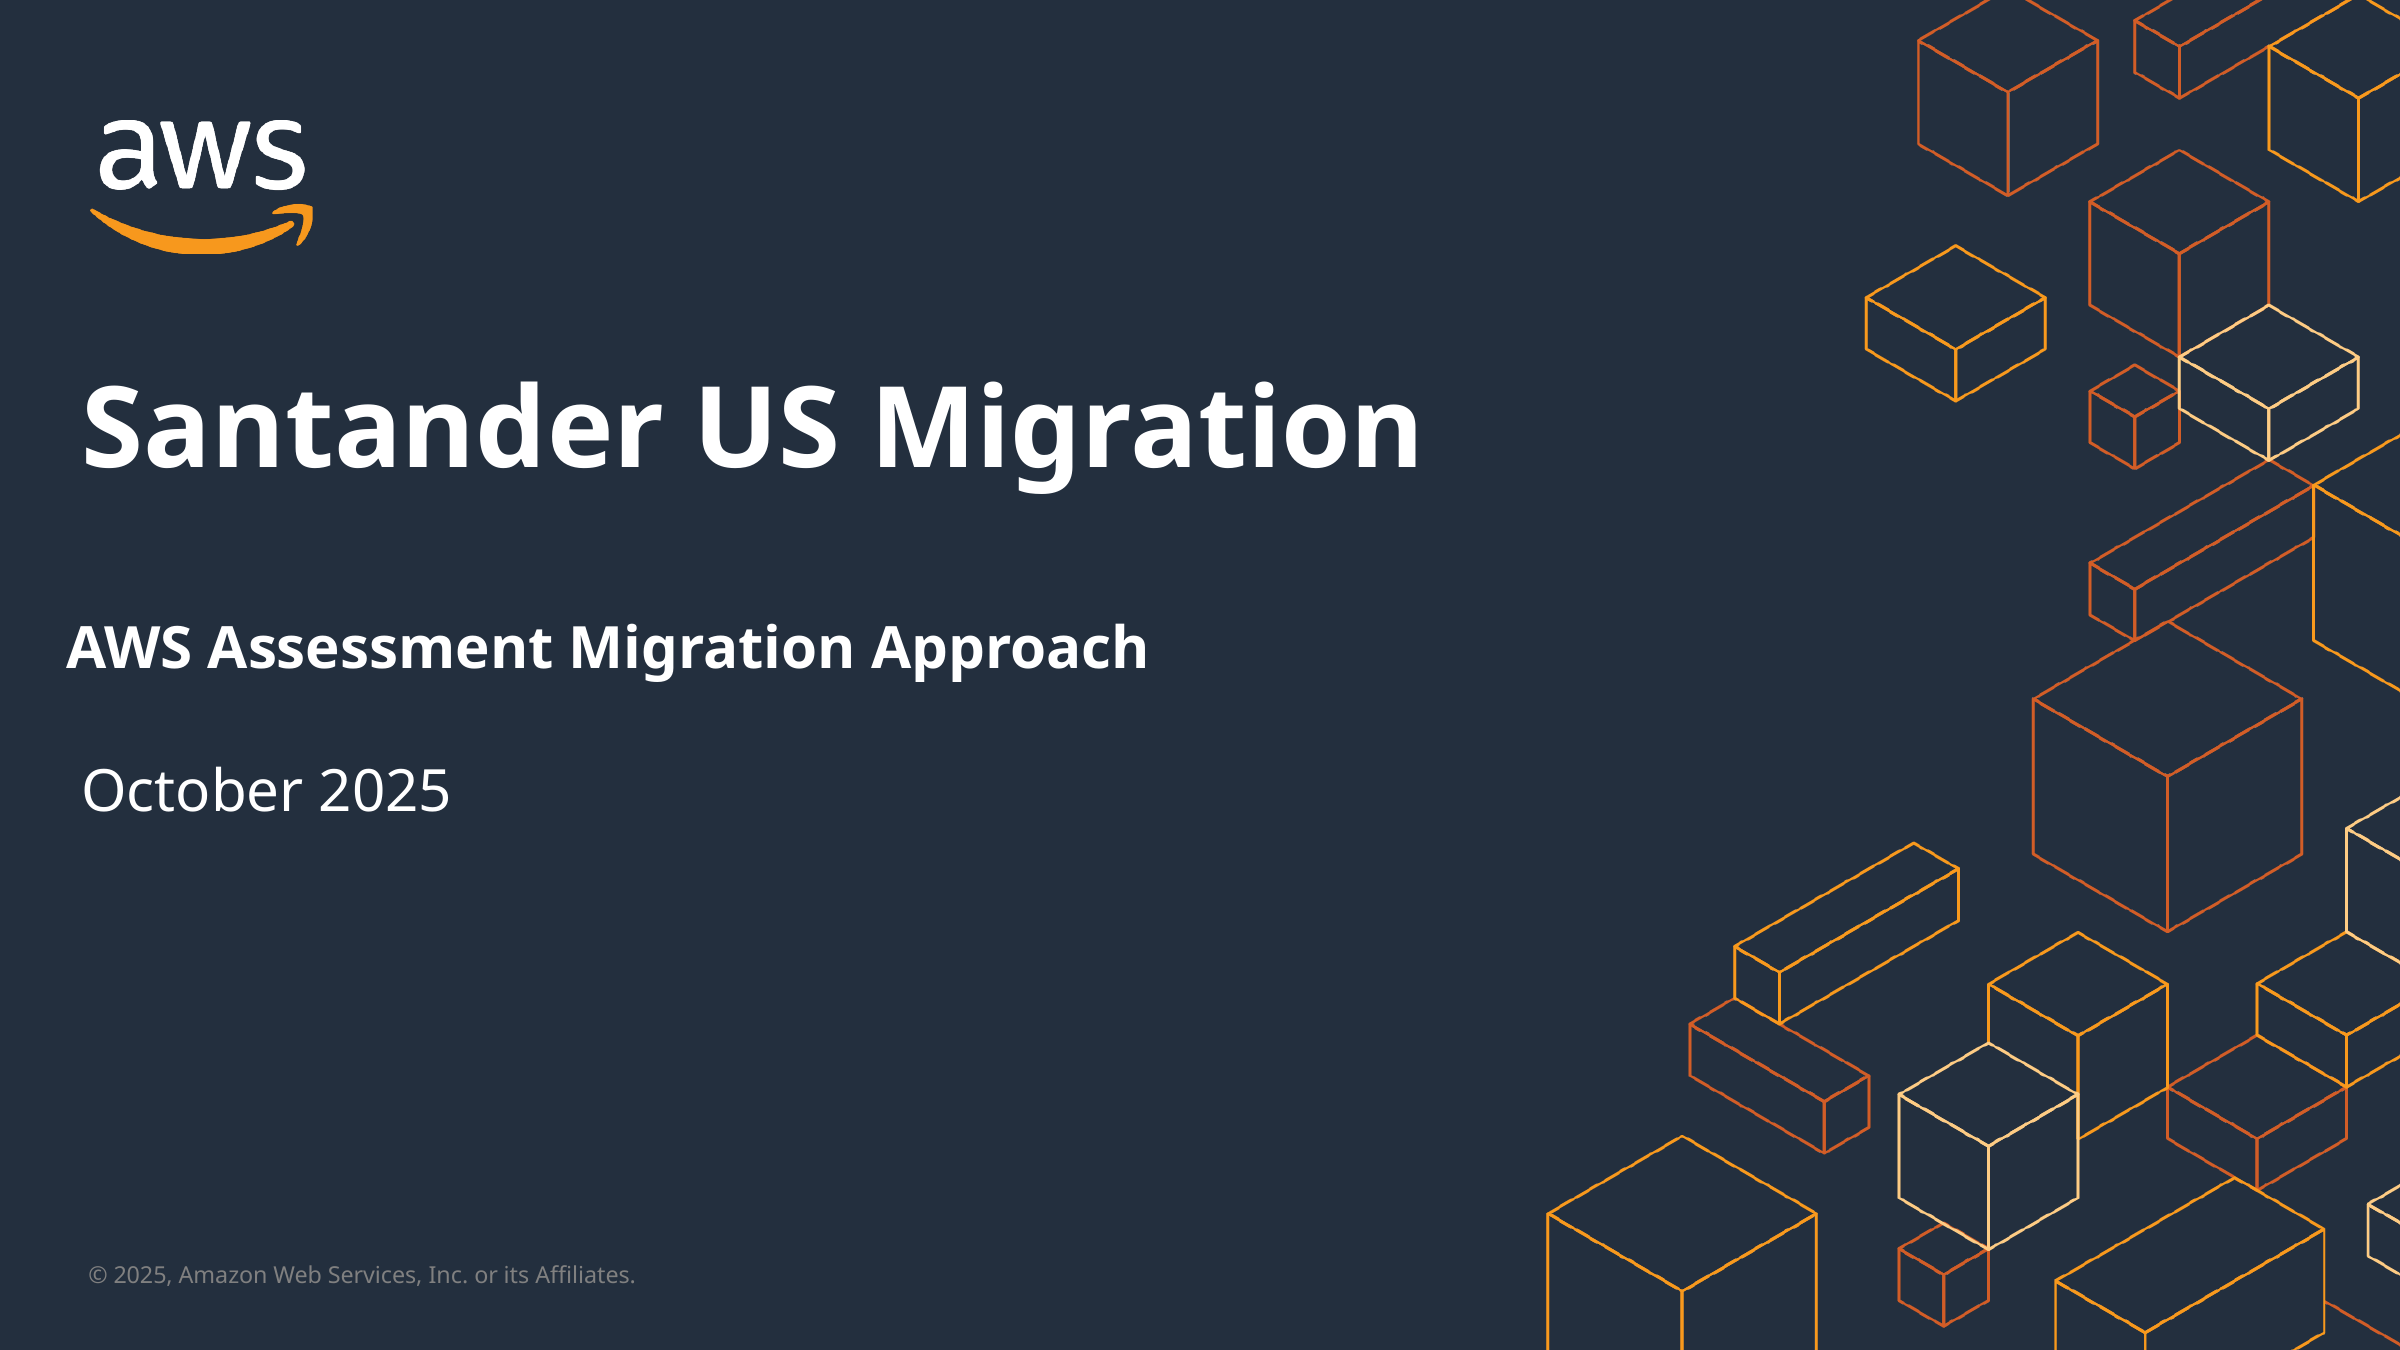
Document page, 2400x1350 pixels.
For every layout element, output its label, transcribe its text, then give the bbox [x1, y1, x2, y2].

text_box Santander US Migration [66, 347, 1987, 472]
text_box AWS Assessment Migration Approach [66, 610, 1793, 735]
picture [0, 0, 2400, 1350]
text_box October 2025 [66, 746, 674, 798]
